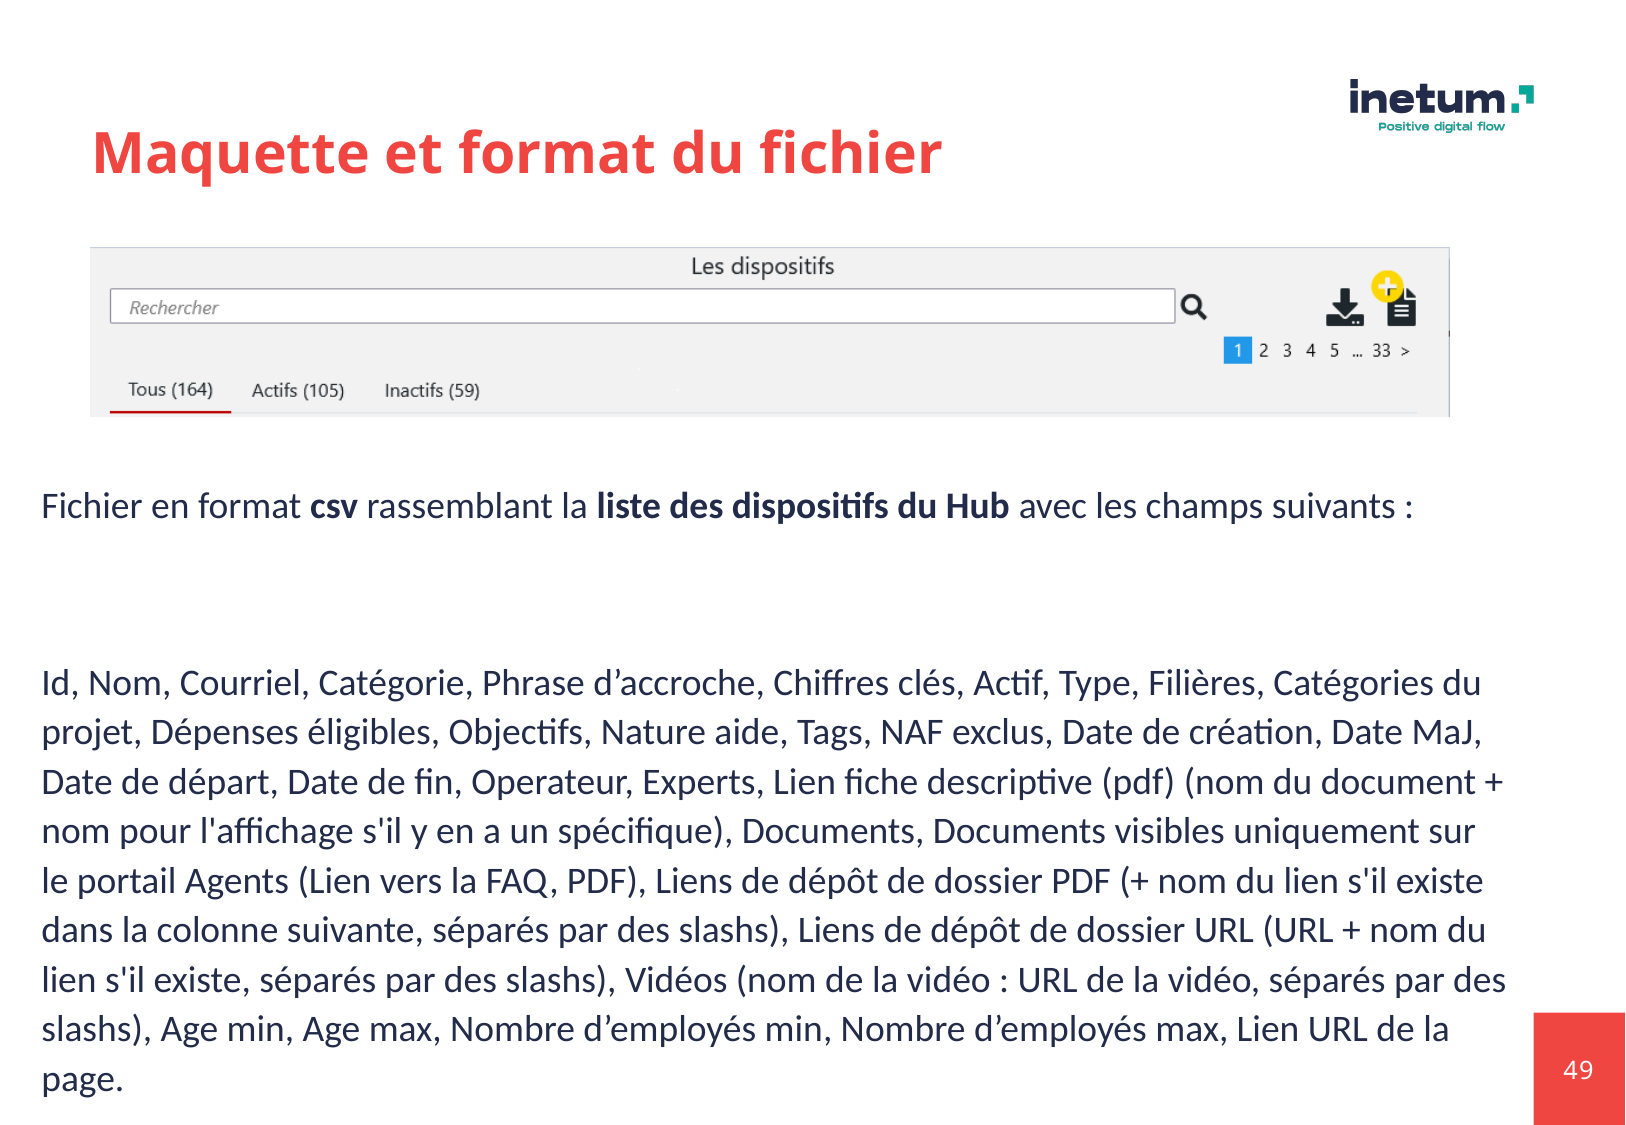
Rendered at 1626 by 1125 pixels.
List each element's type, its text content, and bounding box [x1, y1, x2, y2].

picture [89, 247, 1450, 417]
picture [1350, 79, 1534, 133]
title Maquette et format du fichier [90, 114, 1331, 187]
list Fichier en format csv rassemblant la liste des dispositifs du Hub avec les champs suivants : Id, Nom, Courriel, Catégorie, Phrase d’accroche, Chiffres clés, Actif, Type, Filières, Catégories du projet, Dépenses éligibles, Objectifs, Nature aide, Tags, NAF exclus, Date de création, Date MaJ, Date de départ, Date de fin, Operateur, Experts, Lien fiche descriptive (pdf) (nom du document + nom pour l'affichage s'il y en a un spécifique), Documents, Documents visibles uniquement sur le portail Agents (Lien vers la FAQ, PDF), Liens de dépôt de dossier PDF (+ nom du lien s'il existe dans la colonne suivante, séparés par des slashs), Liens de dépôt de dossier URL (URL + nom du lien s'il existe, séparés par des slashs), Vidéos (nom de la vidéo : URL de la vidéo, séparés par des slashs), Age min, Age max, Nombre d’employés min, Nombre d’employés max, Lien URL de la page. [41, 458, 1512, 1125]
